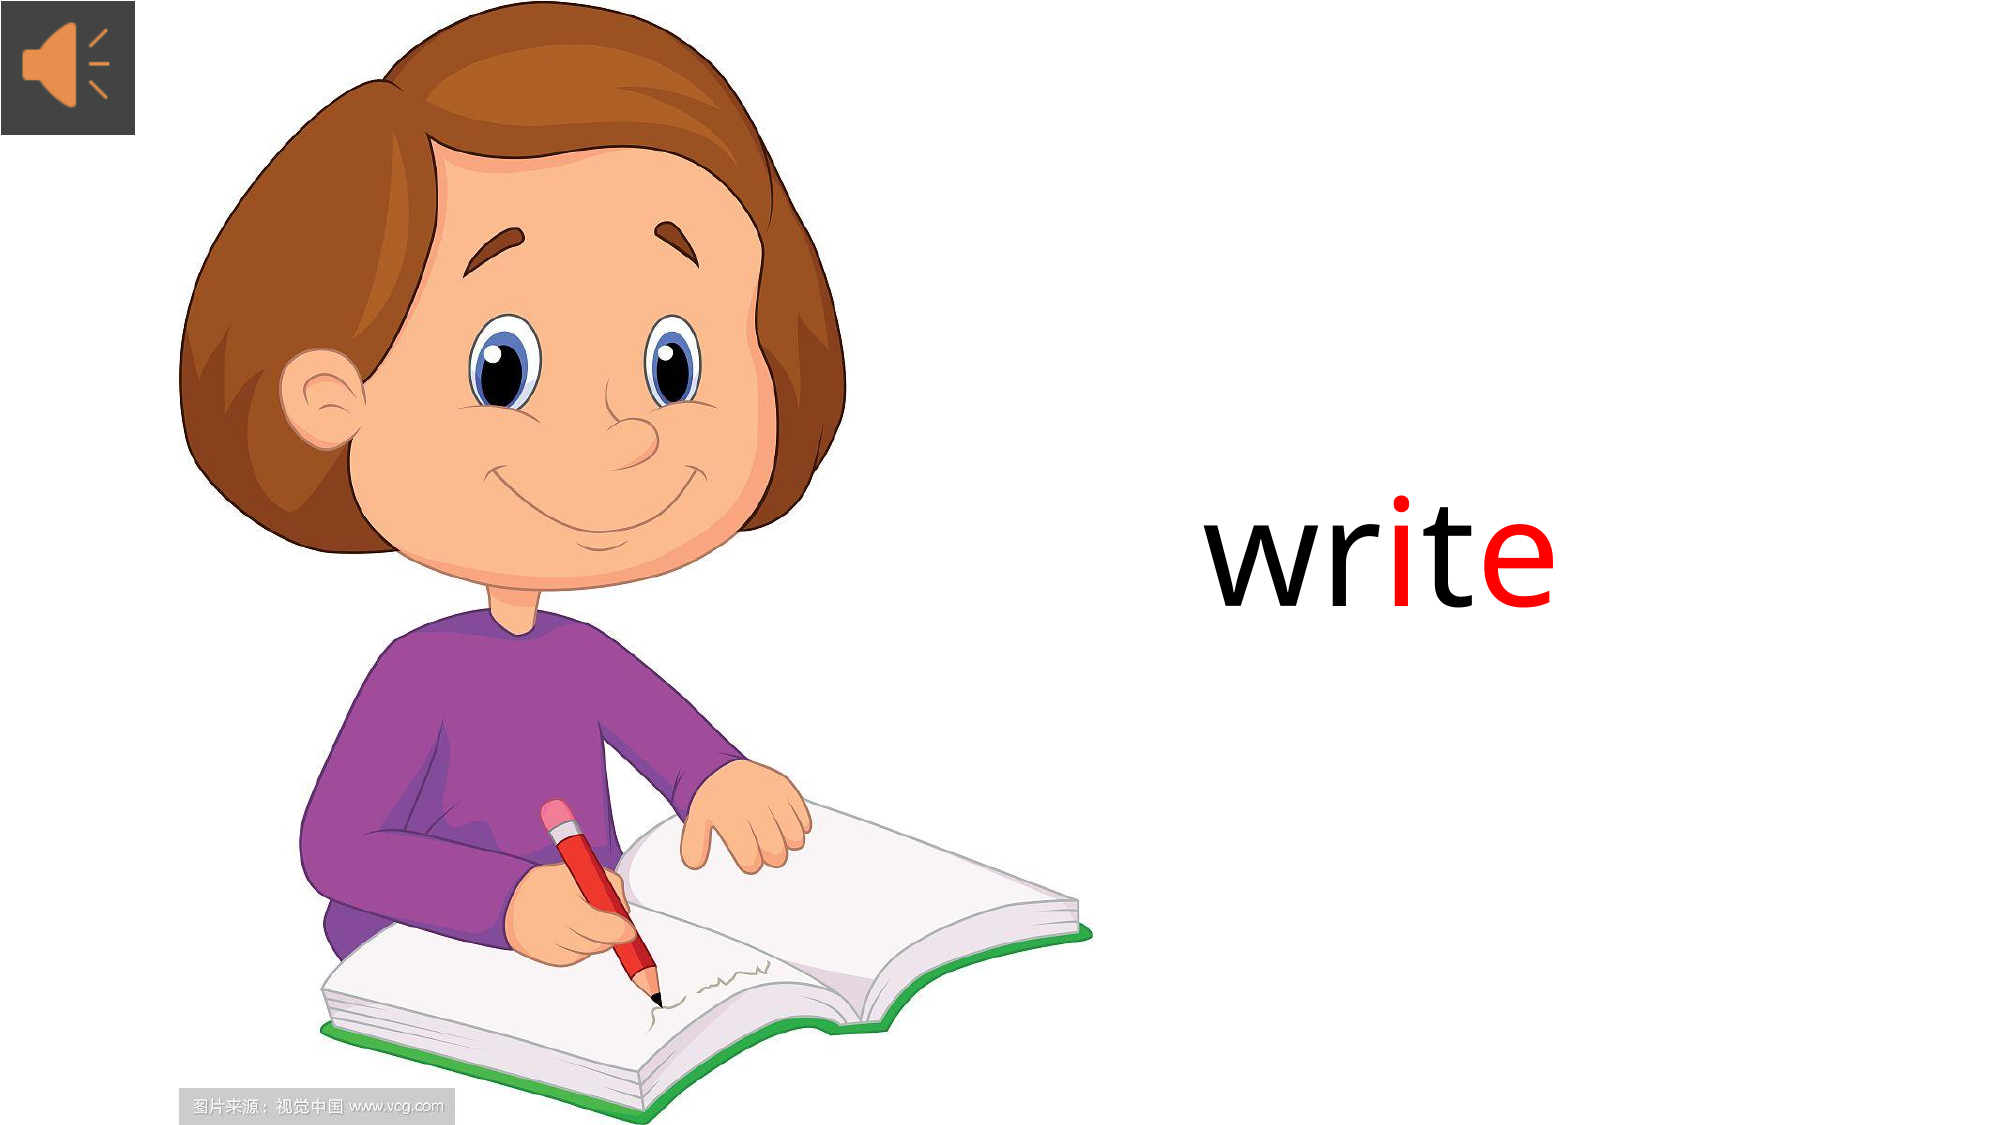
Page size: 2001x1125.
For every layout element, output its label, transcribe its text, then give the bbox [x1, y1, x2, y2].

text_box write [1188, 448, 1734, 677]
picture [178, 0, 1093, 1125]
picture [0, 0, 136, 136]
